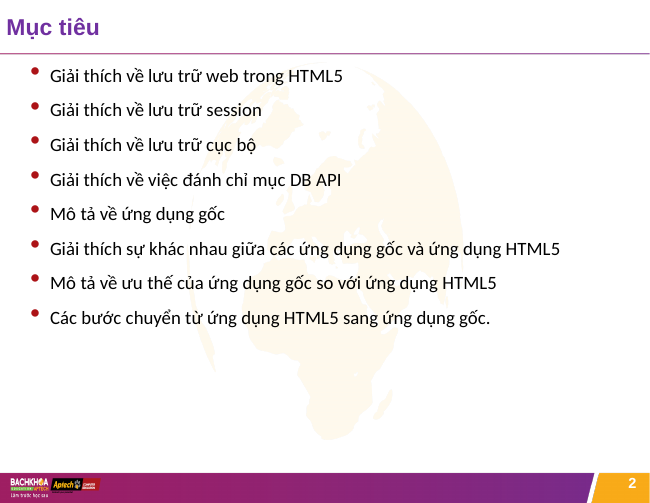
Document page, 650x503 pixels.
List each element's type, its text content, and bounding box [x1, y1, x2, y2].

text_box Giải thích về lưu trữ web trong HTML5 Giải thích về lưu trữ session Giải thích về lưu trữ cục bộ Giải thích về việc đánh chỉ mục DB API Mô tả về ứng dụng gốc Giải thích sự khác nhau giữa các ứng dụng gốc và ứng dụng HTML5 Mô tả về ưu thế của ứng dụng gốc so với ứng dụng HTML5 Các bước chuyển từ ứng dụng HTML5 sang ứng dụng gốc. [29, 61, 574, 328]
picture [0, 0, 650, 503]
slide_number 2 [617, 340, 646, 503]
title Mục tiêu [5, 0, 138, 68]
